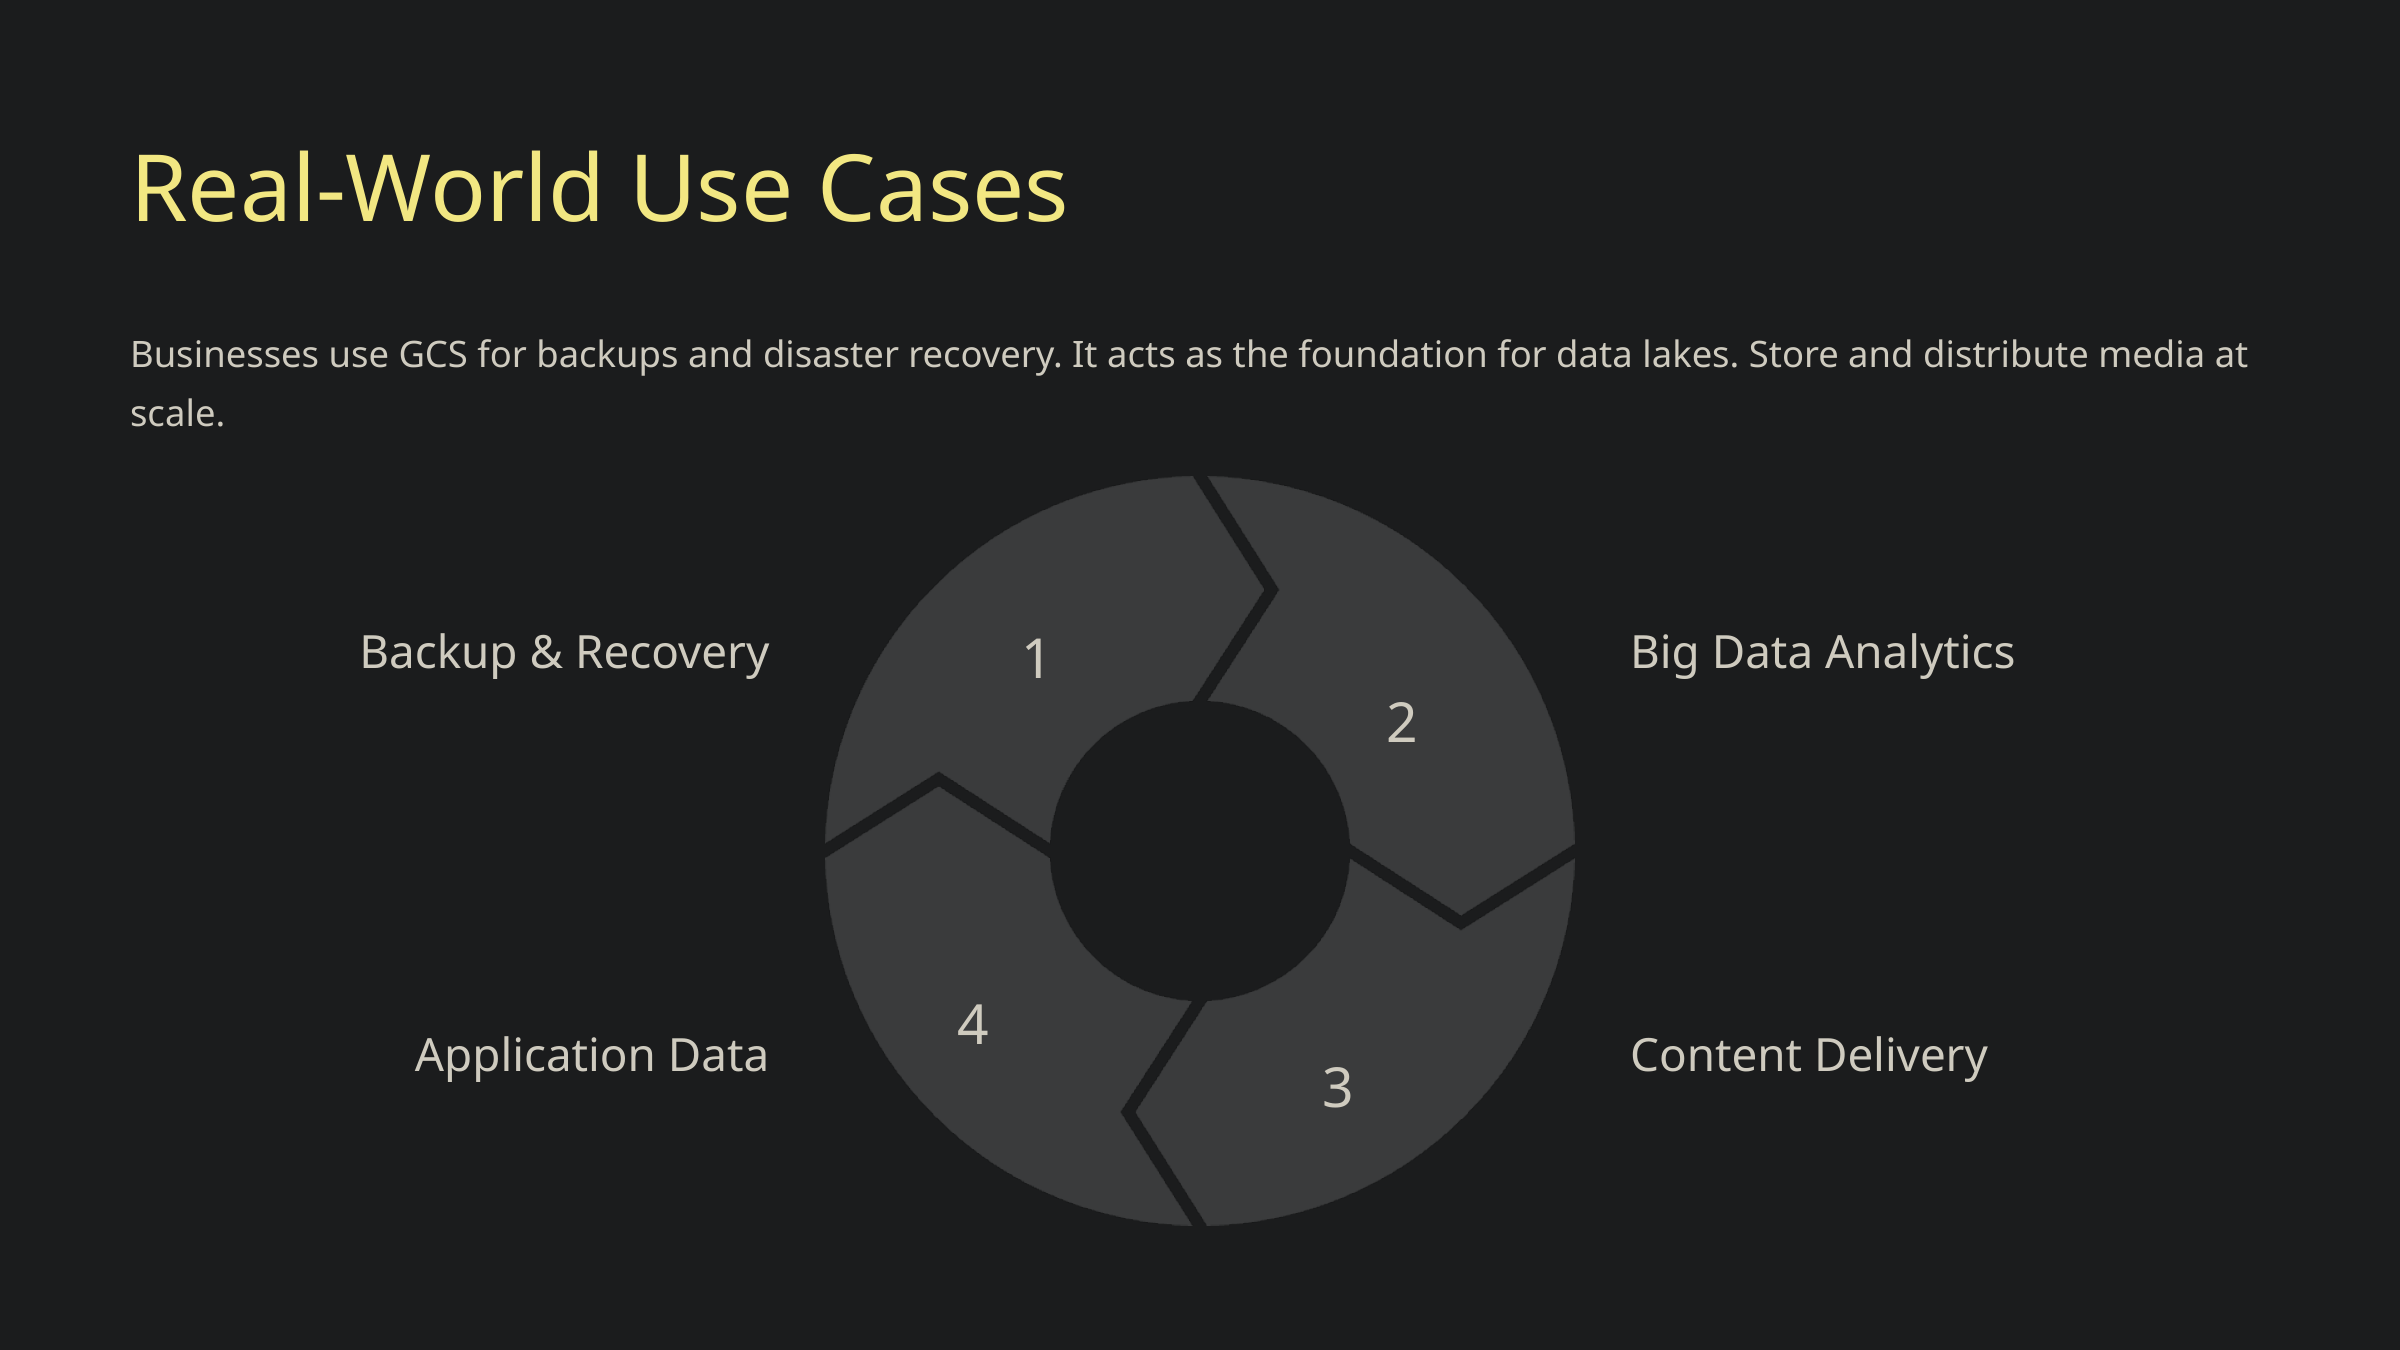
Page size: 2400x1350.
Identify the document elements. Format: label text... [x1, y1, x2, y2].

text_box Content Delivery [1630, 1022, 2096, 1081]
text_box Big Data Analytics [1630, 620, 2096, 679]
text_box Backup & Recovery [304, 620, 770, 679]
text_box Application Data [304, 1022, 770, 1081]
text_box Businesses use GCS for backups and disaster recovery. It acts as the foundation for data lakes. Store and distribute media at scale. [130, 315, 2270, 435]
picture [825, 476, 1575, 1226]
text_box Real-World Use Cases [130, 124, 1111, 242]
